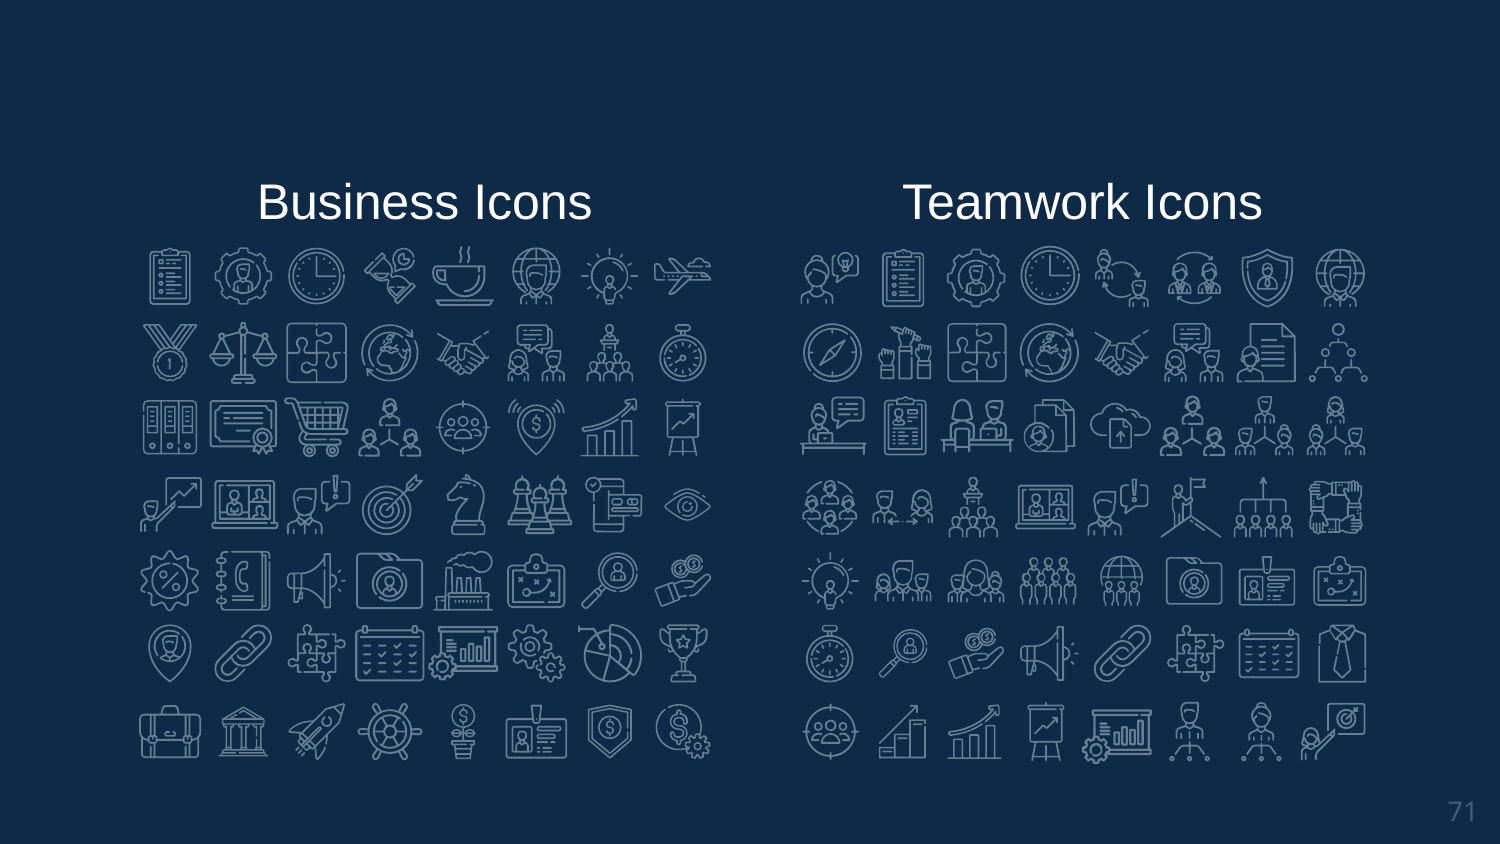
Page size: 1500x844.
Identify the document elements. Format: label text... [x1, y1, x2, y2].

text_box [1306, 395, 1366, 456]
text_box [652, 323, 710, 382]
text_box [286, 322, 347, 384]
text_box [147, 624, 192, 683]
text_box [877, 326, 932, 380]
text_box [1087, 478, 1149, 537]
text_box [358, 397, 422, 457]
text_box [802, 479, 858, 535]
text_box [878, 628, 928, 679]
text_box [287, 623, 346, 683]
text_box [361, 474, 423, 536]
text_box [881, 248, 925, 308]
title Business Icons [139, 154, 711, 234]
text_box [214, 247, 273, 305]
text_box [946, 248, 1006, 308]
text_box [507, 323, 566, 382]
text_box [580, 397, 639, 457]
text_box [801, 551, 860, 610]
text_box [655, 703, 711, 760]
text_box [586, 323, 634, 382]
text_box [799, 396, 868, 456]
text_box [142, 323, 198, 382]
slide_number ‹#› [1403, 779, 1494, 844]
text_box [505, 704, 568, 759]
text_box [946, 704, 1002, 760]
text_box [580, 552, 639, 610]
text_box [209, 321, 278, 384]
text_box [218, 706, 269, 757]
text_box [1019, 322, 1080, 383]
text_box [1167, 251, 1222, 305]
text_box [1300, 702, 1366, 761]
text_box [947, 323, 1007, 383]
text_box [801, 703, 860, 761]
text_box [1094, 329, 1150, 377]
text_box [1168, 701, 1211, 762]
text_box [1094, 248, 1150, 308]
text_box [1236, 322, 1297, 383]
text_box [799, 624, 857, 683]
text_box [1240, 248, 1295, 308]
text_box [507, 398, 565, 456]
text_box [587, 704, 633, 759]
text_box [1313, 555, 1367, 606]
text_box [357, 702, 423, 761]
title Teamwork Icons [797, 154, 1369, 234]
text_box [139, 476, 203, 533]
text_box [446, 473, 486, 536]
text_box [363, 247, 417, 305]
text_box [450, 703, 476, 760]
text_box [872, 488, 934, 526]
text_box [1019, 625, 1079, 682]
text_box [653, 554, 713, 607]
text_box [138, 704, 202, 759]
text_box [1099, 555, 1144, 607]
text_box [1027, 701, 1065, 762]
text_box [883, 395, 927, 456]
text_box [1160, 476, 1222, 538]
text_box [507, 474, 573, 535]
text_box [149, 247, 191, 306]
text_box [947, 559, 1005, 603]
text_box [286, 474, 351, 535]
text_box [354, 624, 425, 682]
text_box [428, 625, 499, 681]
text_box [286, 552, 346, 609]
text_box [1089, 402, 1152, 449]
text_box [139, 549, 201, 612]
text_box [506, 553, 566, 609]
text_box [947, 627, 1006, 680]
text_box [1308, 322, 1369, 383]
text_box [1165, 556, 1223, 605]
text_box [212, 624, 274, 683]
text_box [1014, 484, 1077, 530]
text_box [1238, 555, 1296, 606]
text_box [432, 550, 494, 611]
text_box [1317, 624, 1367, 683]
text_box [211, 479, 279, 530]
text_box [874, 559, 932, 602]
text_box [209, 399, 278, 455]
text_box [283, 397, 350, 458]
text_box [584, 476, 643, 533]
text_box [215, 550, 271, 612]
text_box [507, 624, 566, 683]
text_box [940, 398, 1015, 453]
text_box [1164, 322, 1224, 383]
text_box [355, 552, 424, 610]
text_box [1081, 708, 1153, 765]
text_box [1092, 624, 1153, 683]
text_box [287, 247, 346, 305]
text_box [436, 330, 490, 376]
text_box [802, 323, 863, 383]
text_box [1315, 248, 1366, 308]
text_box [360, 324, 419, 382]
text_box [287, 702, 346, 761]
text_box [431, 245, 495, 307]
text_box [1234, 395, 1294, 456]
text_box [1159, 395, 1226, 457]
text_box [664, 398, 702, 457]
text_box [1233, 476, 1294, 538]
text_box [1166, 624, 1225, 683]
text_box [578, 624, 643, 683]
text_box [1308, 479, 1364, 535]
text_box [1019, 557, 1077, 605]
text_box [511, 247, 561, 306]
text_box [878, 704, 927, 759]
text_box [142, 399, 198, 455]
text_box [653, 257, 712, 296]
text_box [580, 247, 639, 306]
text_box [435, 399, 491, 455]
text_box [663, 488, 711, 522]
text_box [1023, 399, 1076, 453]
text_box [659, 624, 708, 683]
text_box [948, 476, 999, 538]
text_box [1238, 628, 1300, 679]
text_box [1240, 701, 1282, 762]
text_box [1020, 245, 1081, 306]
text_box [800, 251, 860, 305]
